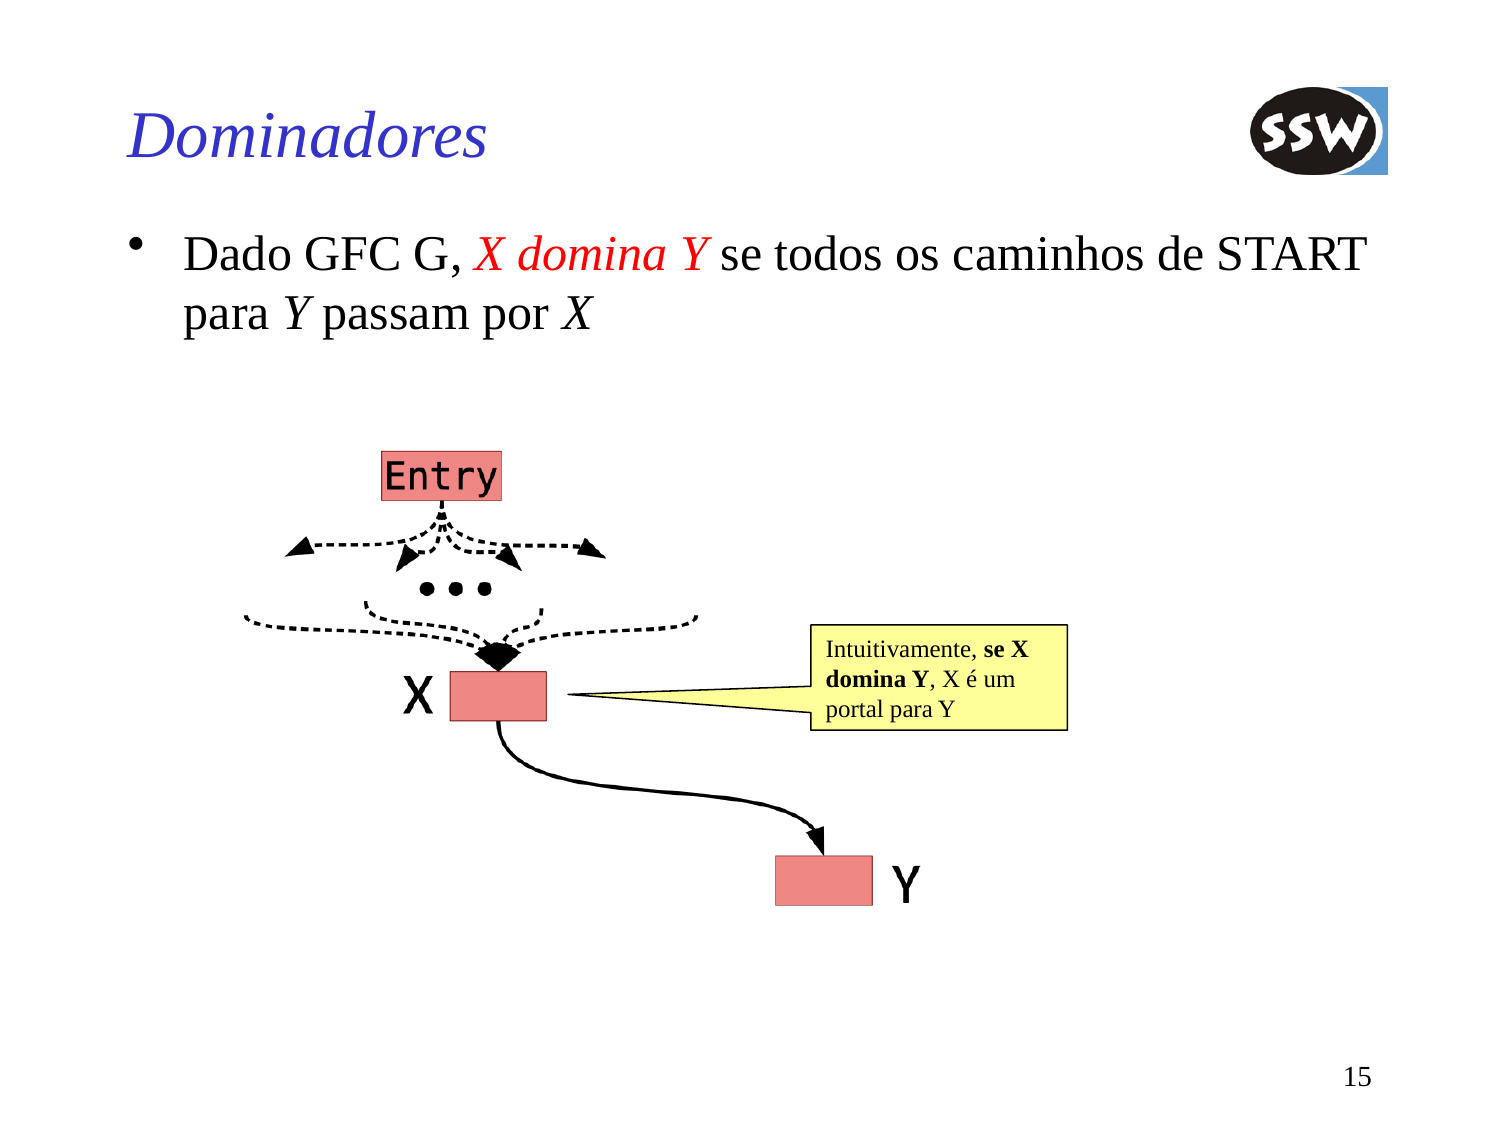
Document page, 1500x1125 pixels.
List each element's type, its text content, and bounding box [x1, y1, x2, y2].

picture [1250, 87, 1388, 175]
picture [216, 417, 940, 927]
text_box Intuitivamente, se X domina Y, X é um portal para Y [944, 624, 1068, 731]
title Dominadores [112, 74, 1238, 188]
list Dado GFC G, X domina Y se todos os caminhos de START para Y passam por X [112, 212, 1421, 1038]
slide_number 15 [1074, 1049, 1388, 1101]
